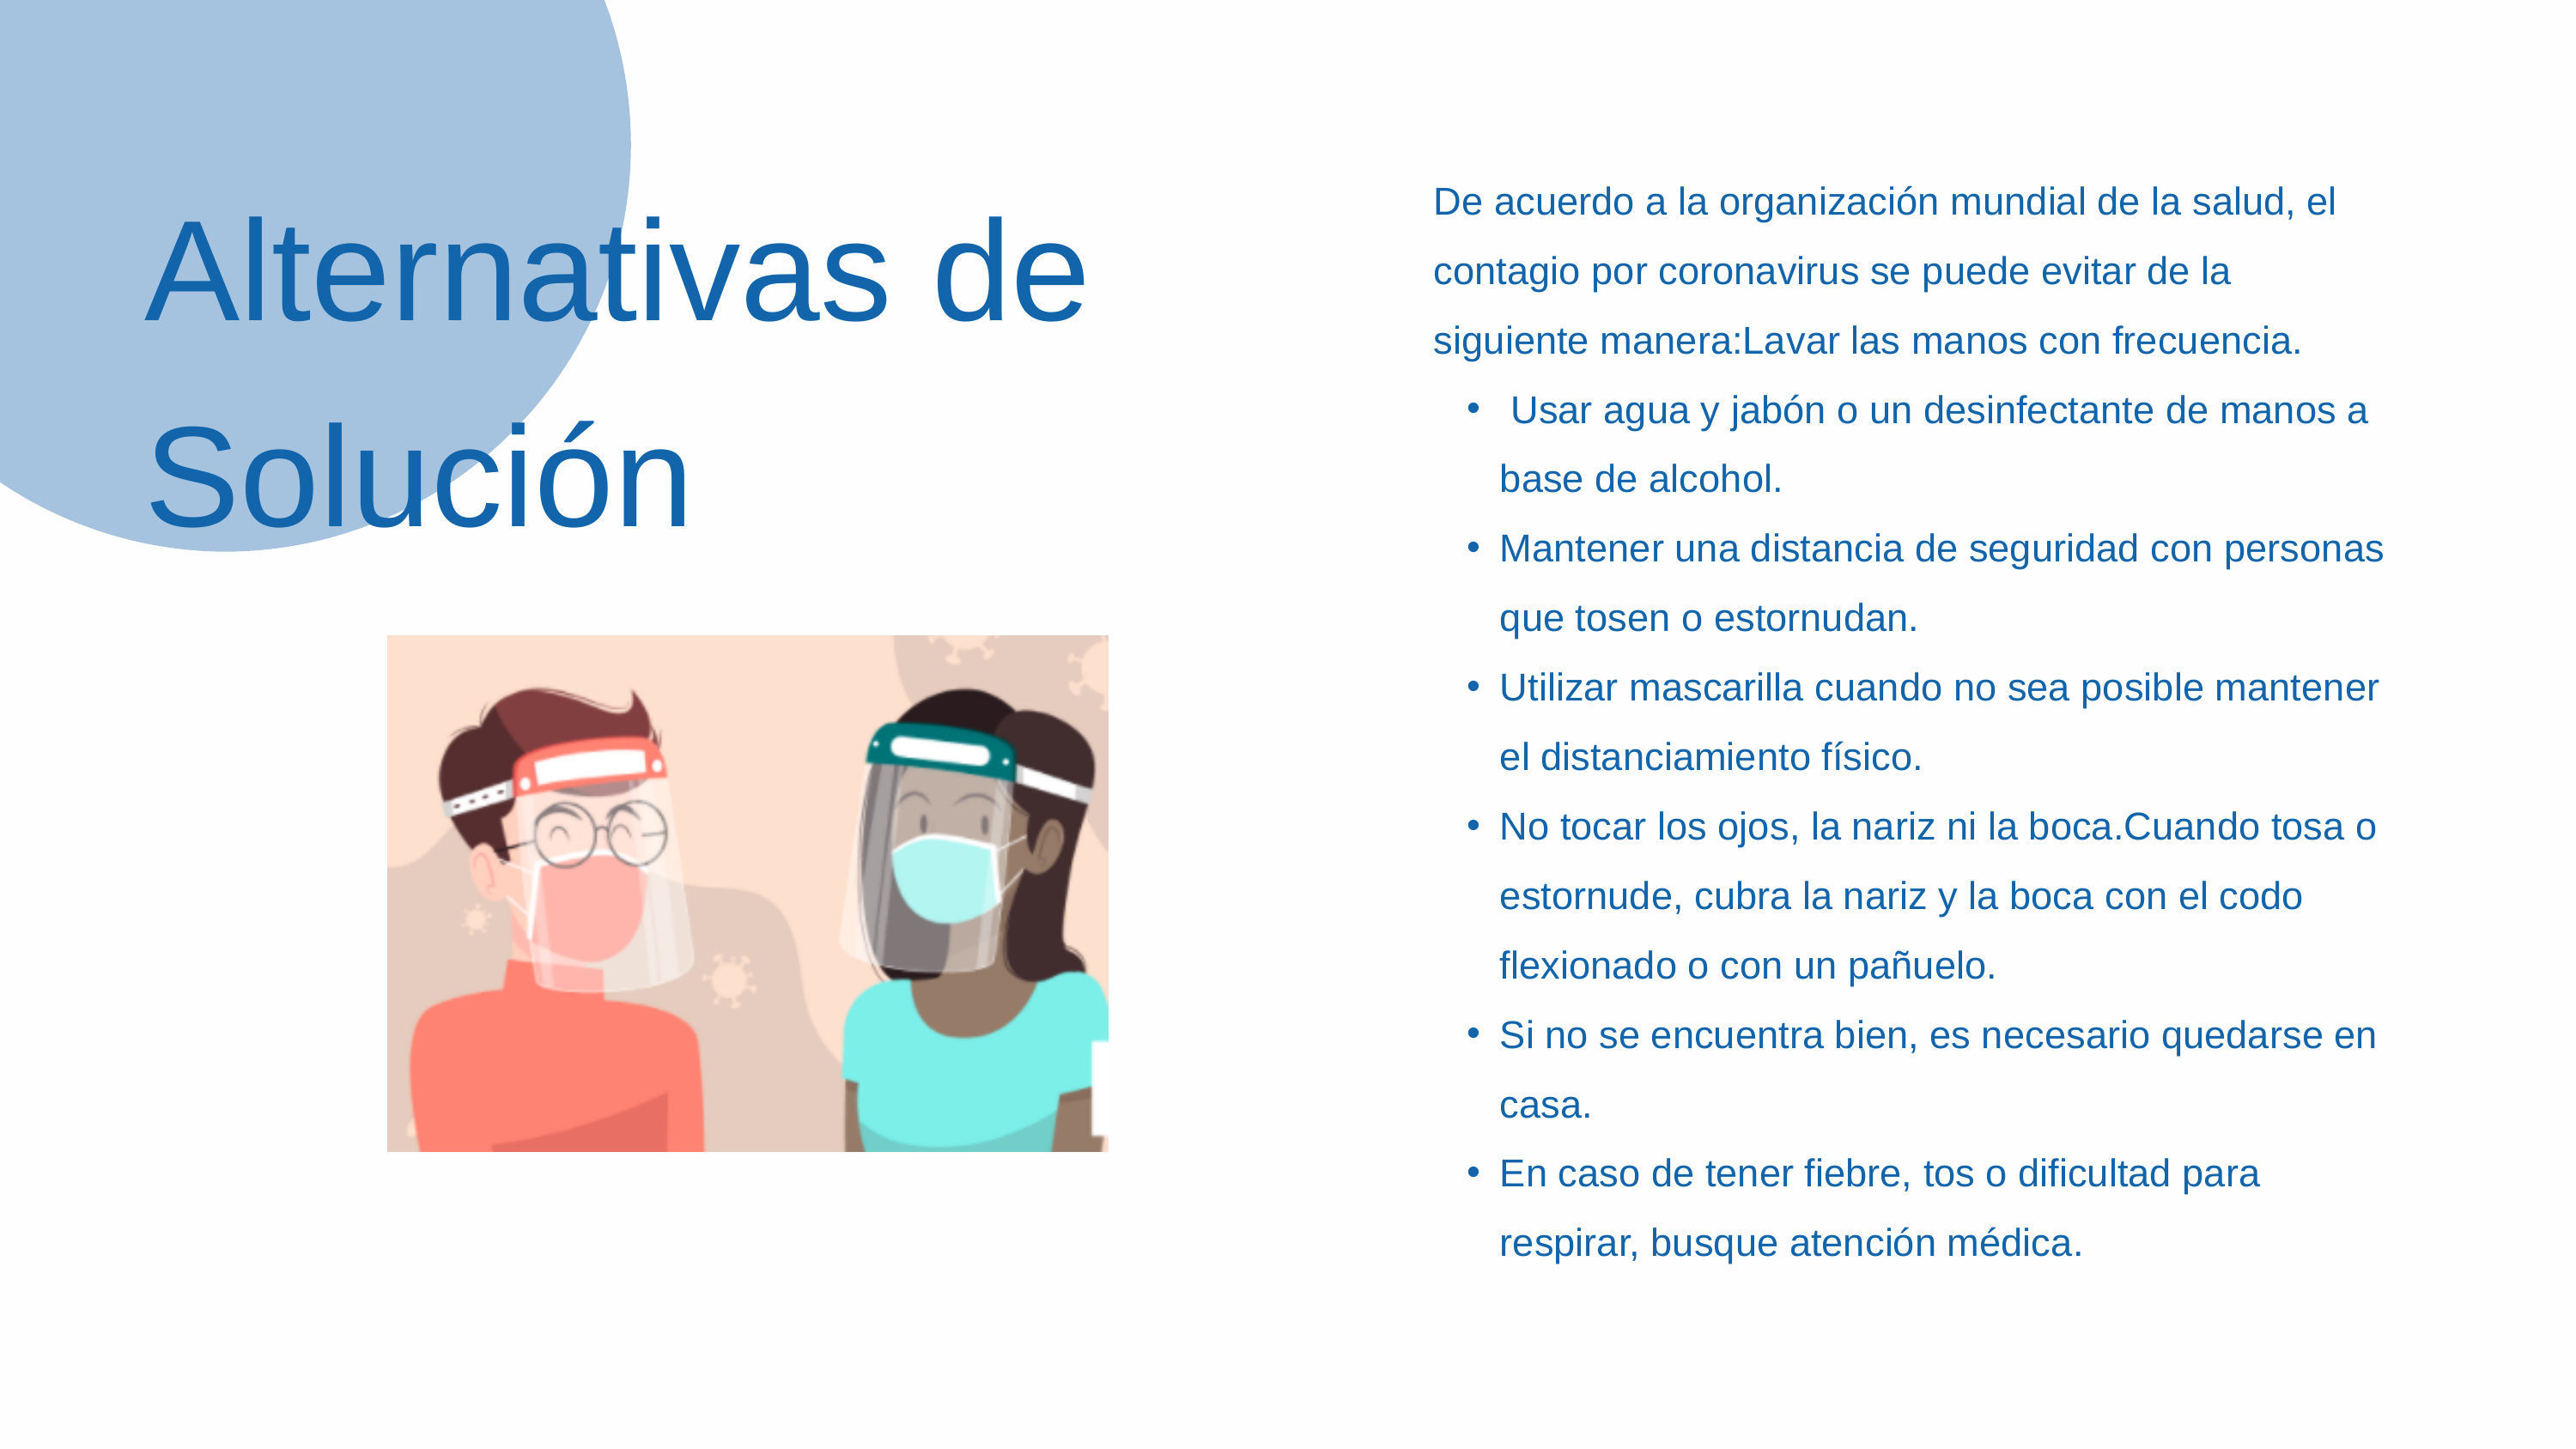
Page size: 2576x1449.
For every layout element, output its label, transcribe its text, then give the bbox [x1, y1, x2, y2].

picture [387, 635, 1109, 1153]
text_box Alternativas de Solución [144, 143, 1113, 555]
text_box De acuerdo a la organización mundial de la salud, el contagio por coronavirus se puede evitar de la siguiente manera:Lavar las manos con frecuencia. Usar agua y jabón o un desinfectante de manos a base de alcohol. Mantener una distancia de seguridad con personas que tosen o estornudan. Utilizar mascarilla cuando no sea posible mantener el distanciamiento físico. No tocar los ojos, la nariz ni la boca.Cuando tosa o estornude, cubra la nariz y la boca con el codo flexionado o con un pañuelo. Si no se encuentra bien, es necesario quedarse en casa. En caso de tener fiebre, tos o dificultad para respirar, busque atención médica. [1433, 153, 2394, 1264]
text_box [0, 0, 631, 543]
